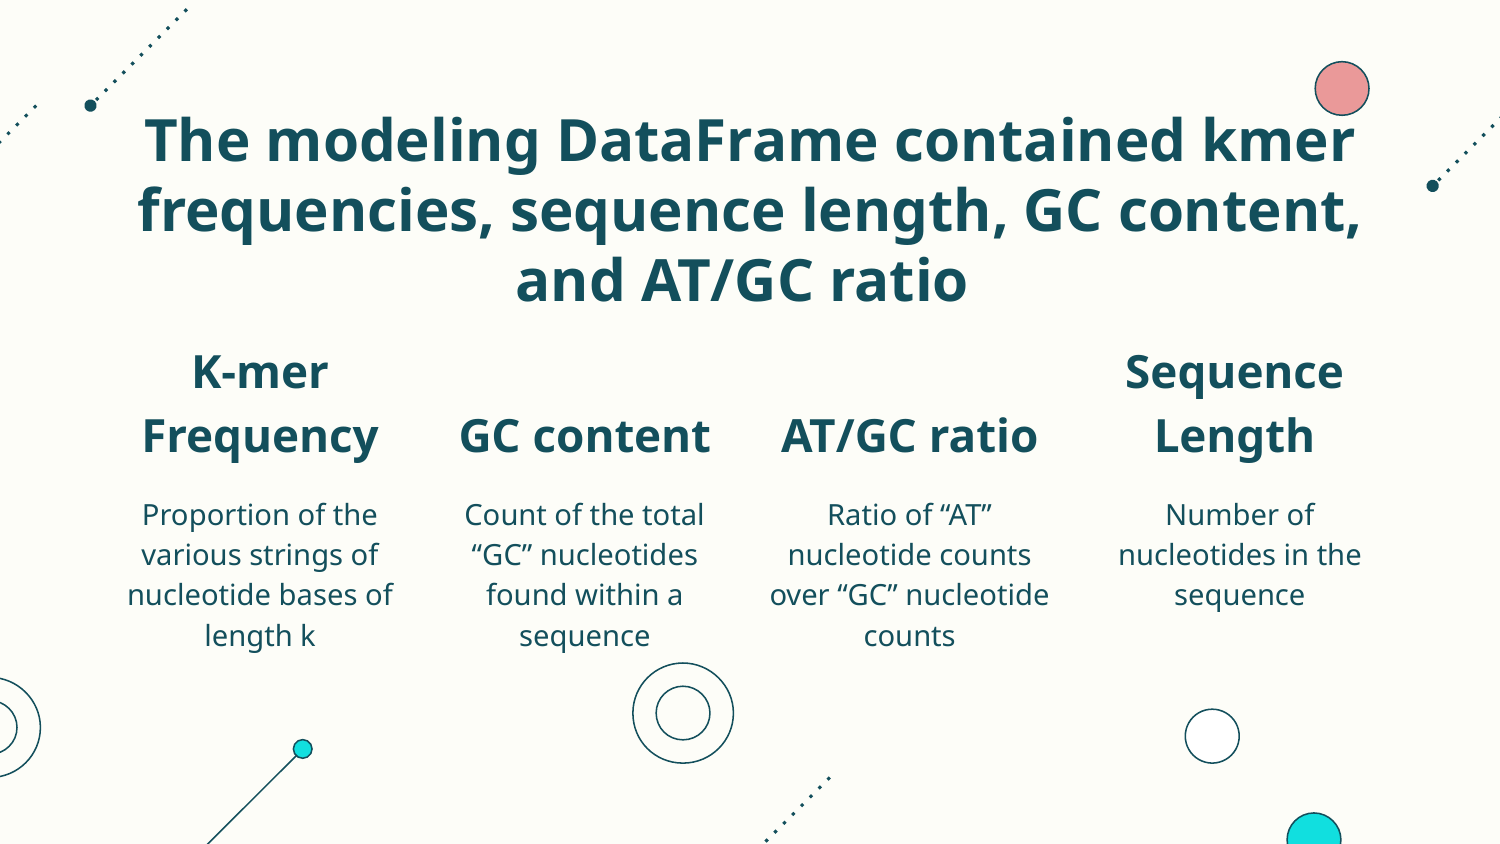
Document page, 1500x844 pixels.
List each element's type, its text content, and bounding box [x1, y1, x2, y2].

subtitle Ratio of “AT” nucleotide counts over “GC” nucleotide counts [747, 476, 1073, 623]
subtitle Proportion of the various strings of nucleotide bases of length k [97, 476, 422, 623]
text_box [1315, 61, 1370, 116]
subtitle GC content [422, 330, 747, 476]
subtitle Number of nucleotides in the sequence [1077, 476, 1403, 623]
subtitle AT/GC ratio [747, 330, 1072, 476]
title The modeling DataFrame contained kmer frequencies, sequence length, GC content, and AT/GC ratio [116, 88, 1383, 187]
text_box [1185, 709, 1240, 764]
subtitle Count of the total “GC” nucleotides found within a sequence [422, 476, 747, 623]
subtitle Sequence Length [1072, 330, 1397, 477]
subtitle K-mer Frequency [97, 330, 422, 476]
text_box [632, 662, 734, 764]
